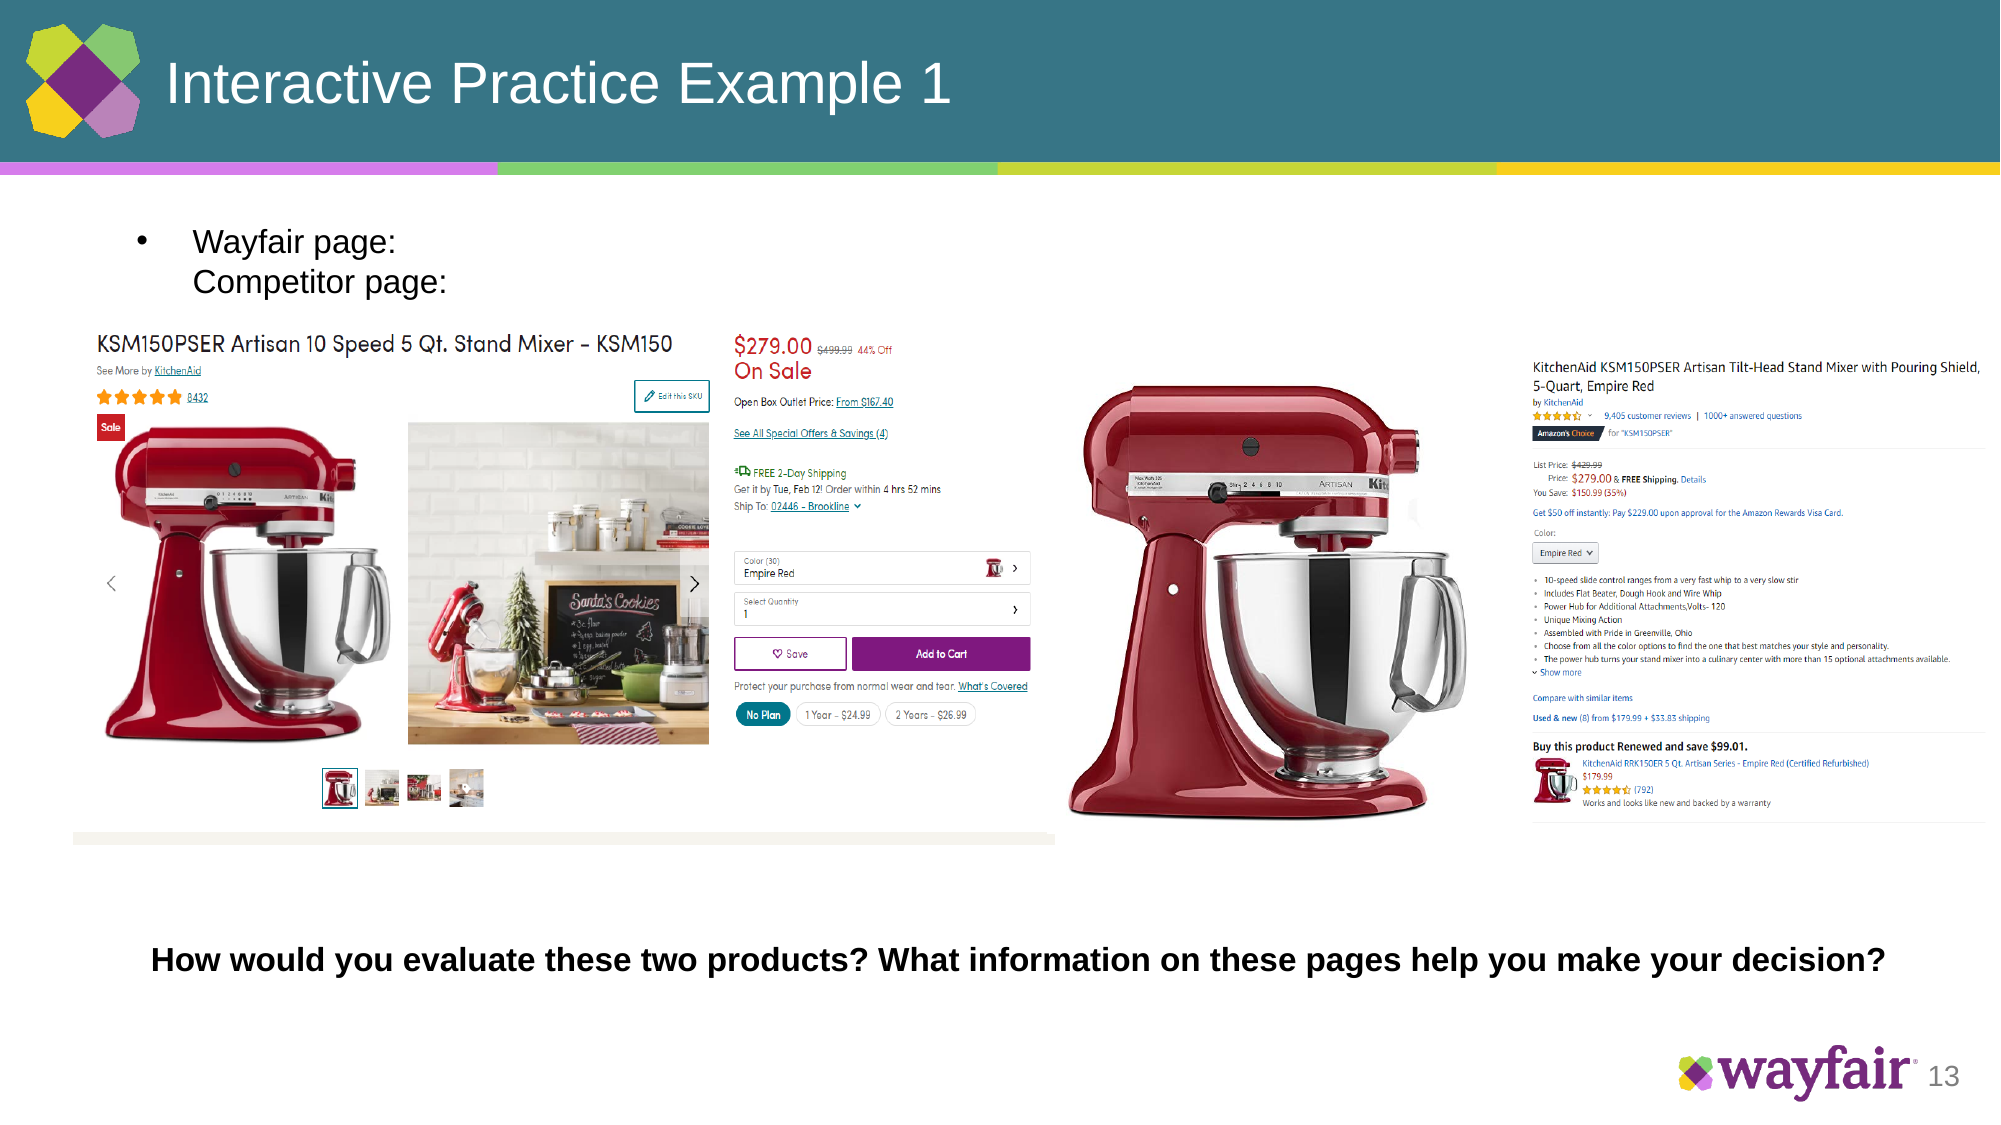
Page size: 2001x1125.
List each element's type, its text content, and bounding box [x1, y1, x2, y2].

picture [1662, 1026, 1933, 1117]
list Wayfair page: Competitor page: How would you evaluate these two products? What information on these pages help you make your decision? [121, 212, 1919, 348]
title Interactive Practice Example 1 [150, 18, 1919, 143]
picture [26, 24, 140, 138]
list Wayfair page: Competitor page: How would you evaluate these two products? What information on these pages help you make your decision? [121, 844, 1919, 1073]
picture [73, 318, 2000, 845]
